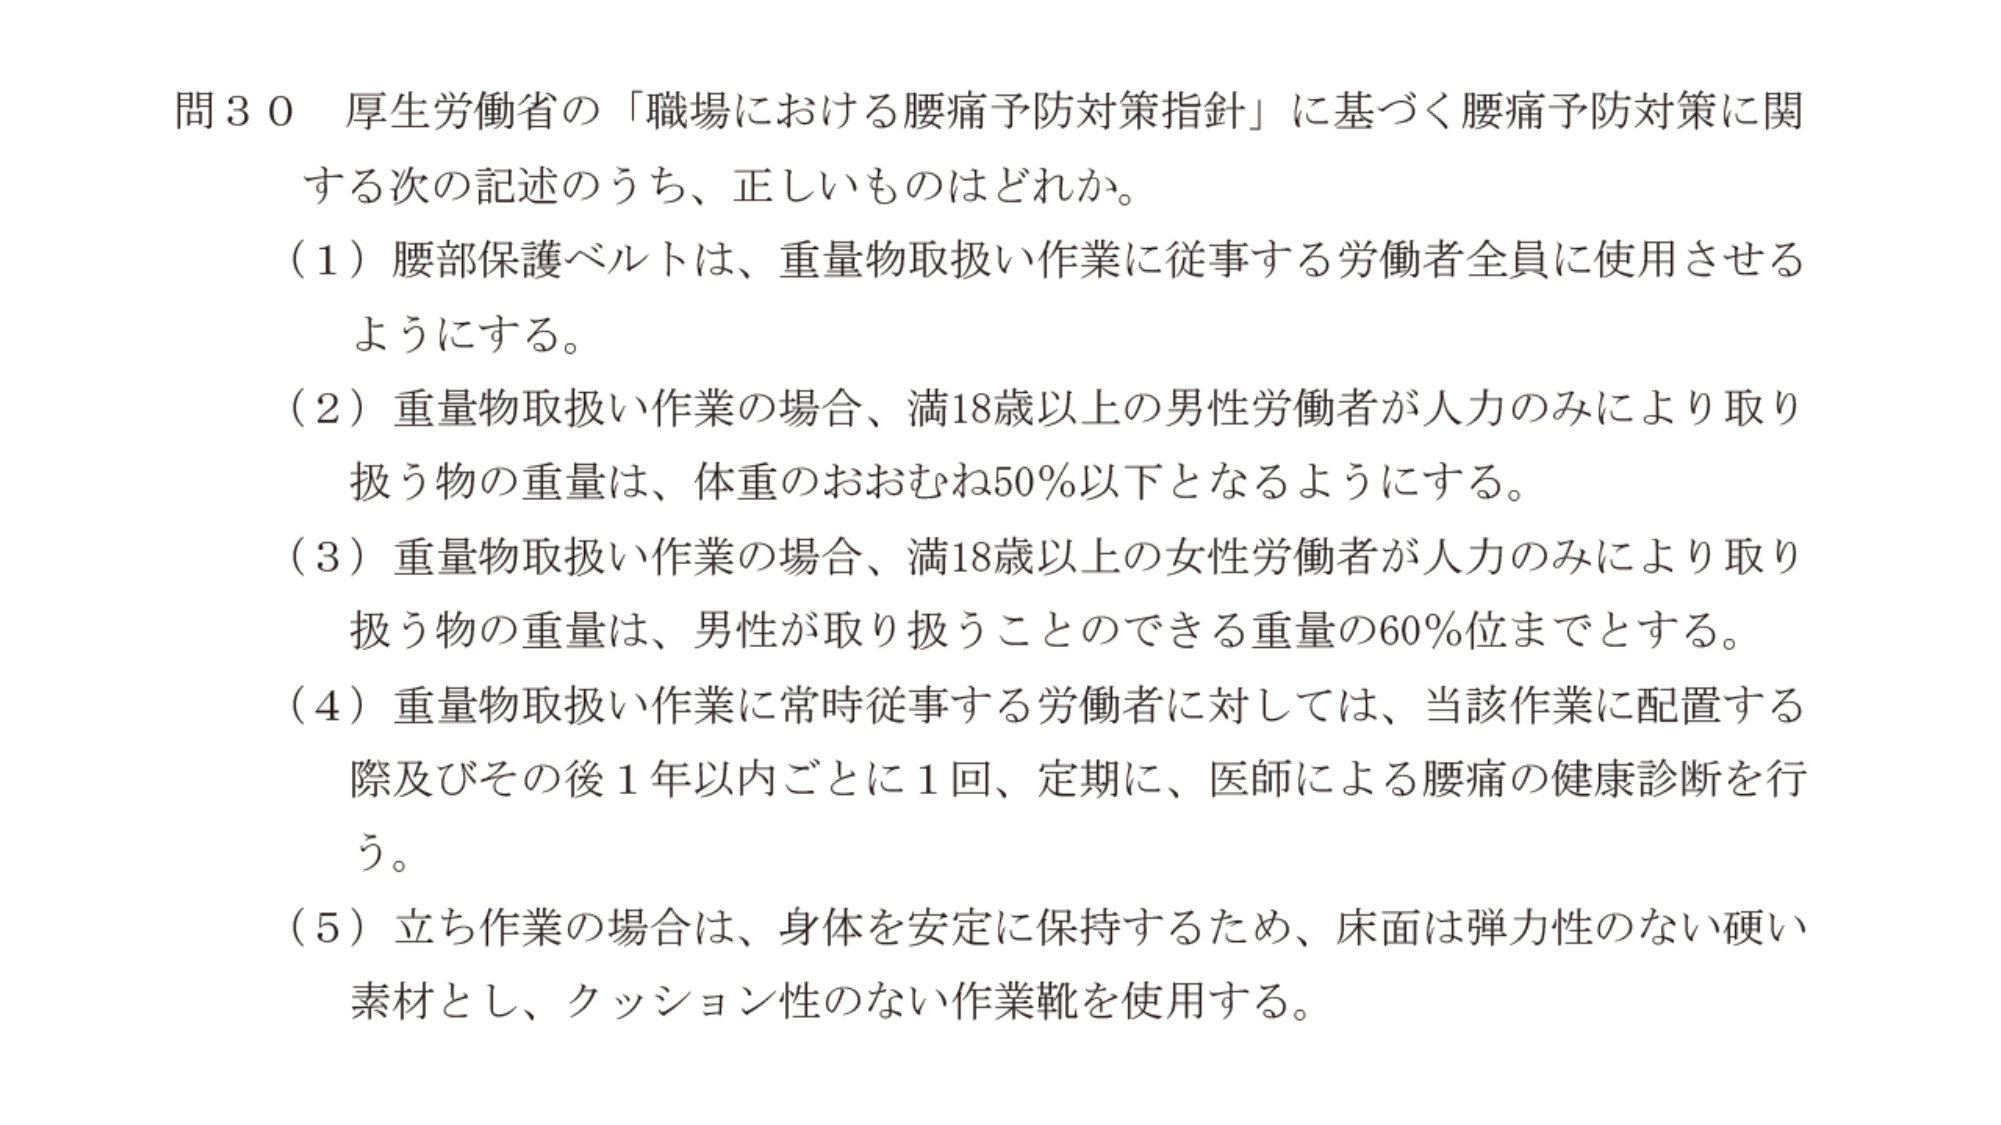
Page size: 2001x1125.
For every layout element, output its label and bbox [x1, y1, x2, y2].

picture [157, 65, 1843, 1060]
